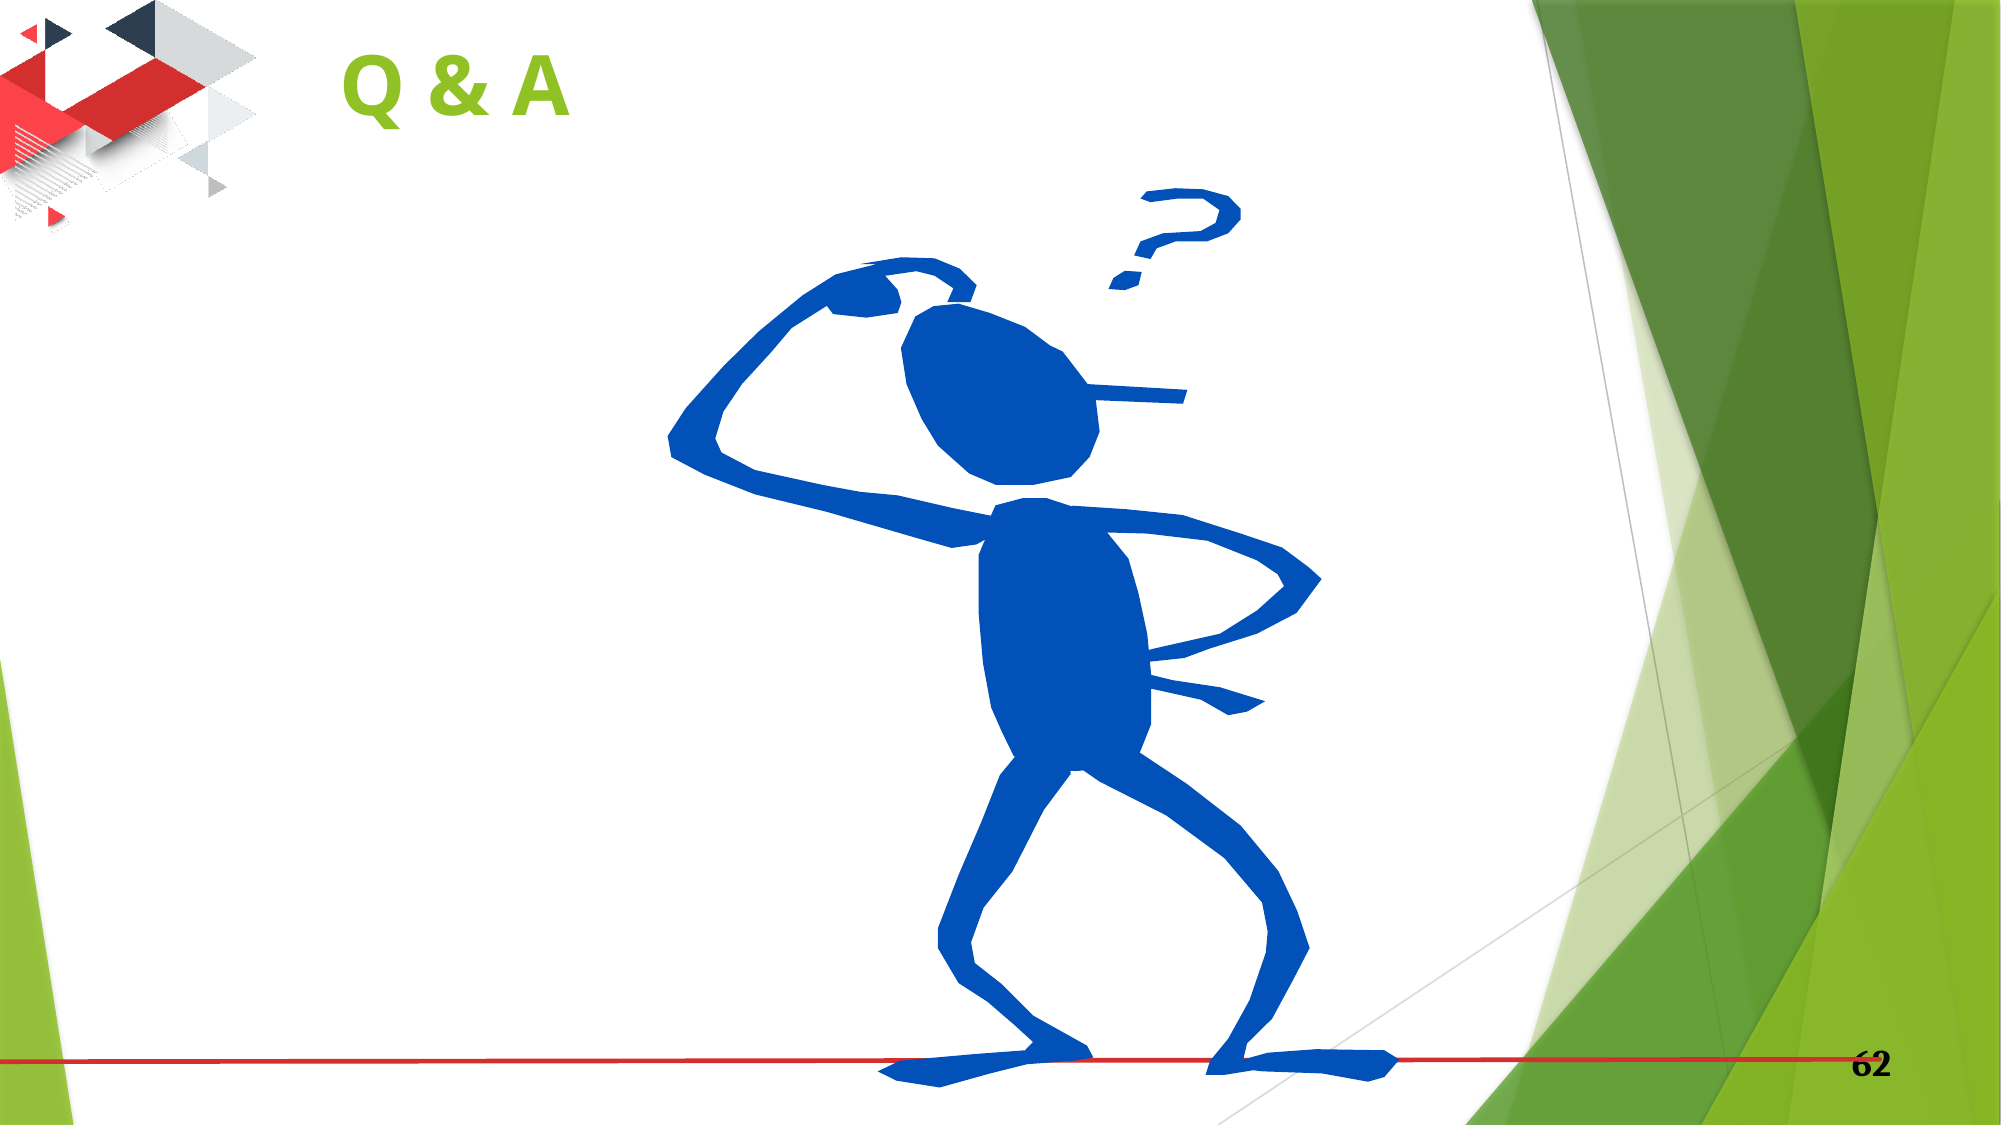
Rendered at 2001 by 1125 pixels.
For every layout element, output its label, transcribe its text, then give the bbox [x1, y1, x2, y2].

title Q & A [324, 24, 1750, 143]
picture [0, 0, 256, 233]
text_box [665, 186, 1401, 1088]
